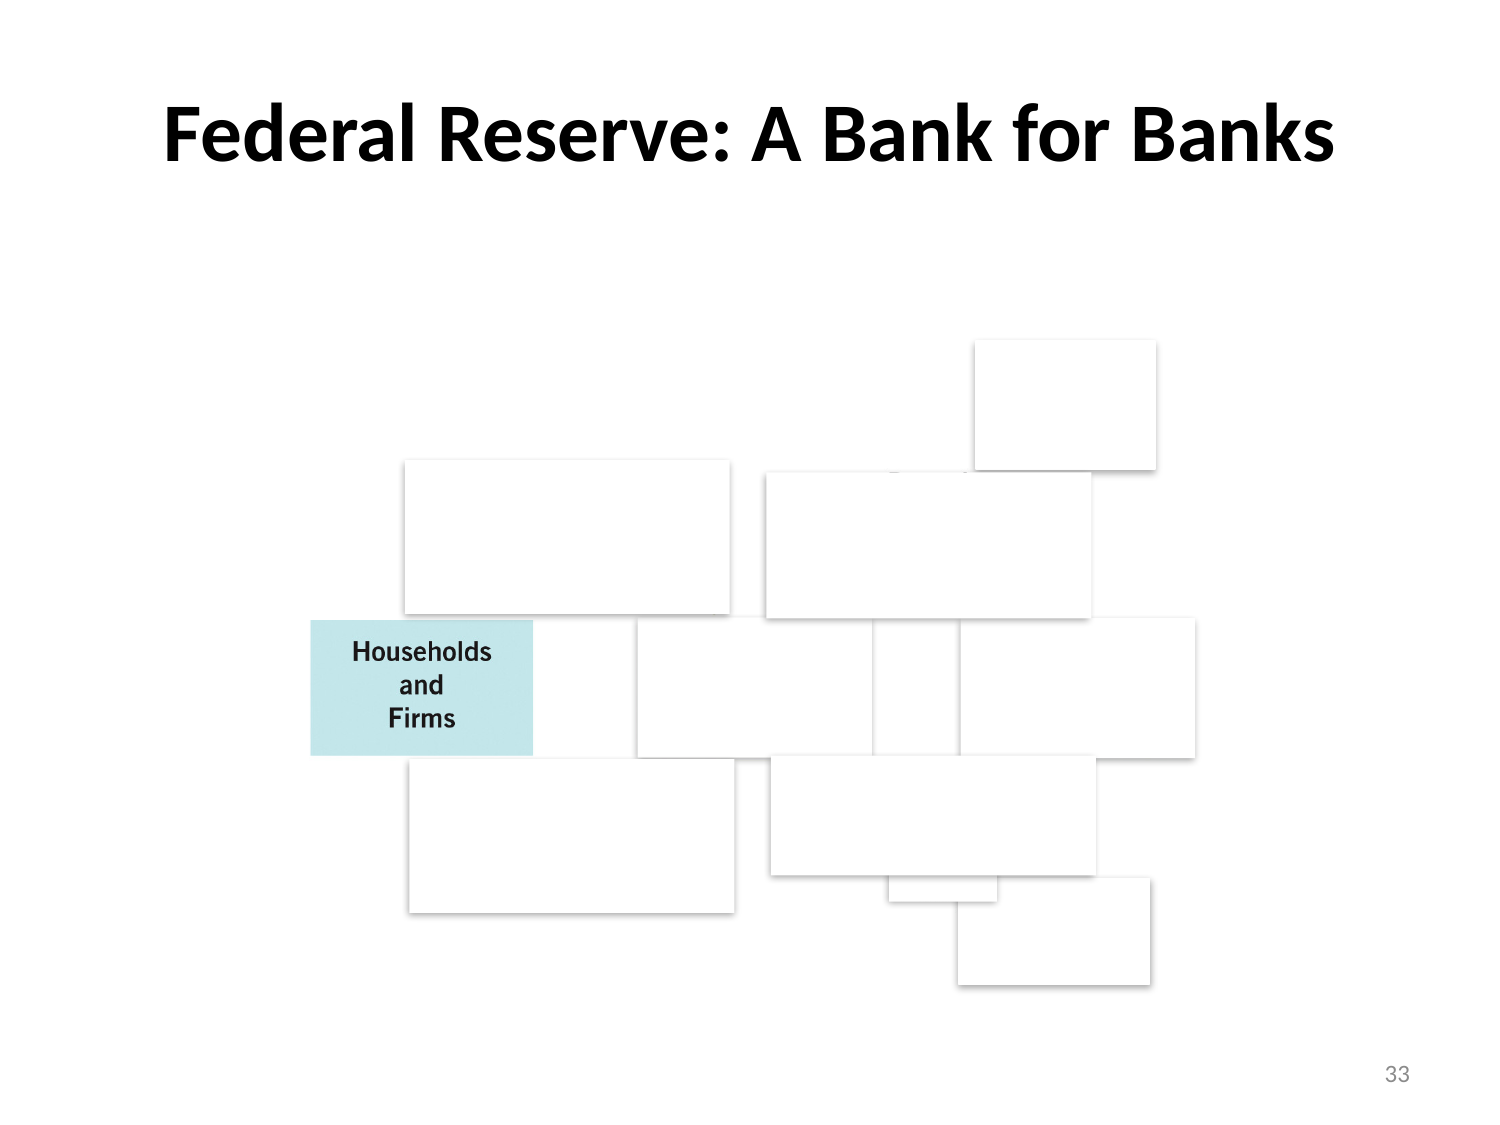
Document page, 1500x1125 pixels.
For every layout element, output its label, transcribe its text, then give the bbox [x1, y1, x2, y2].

title Federal Reserve: A Bank for Banks [75, 45, 1425, 212]
slide_number 33 [1074, 1042, 1425, 1103]
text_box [770, 755, 1097, 902]
picture [303, 343, 1197, 976]
